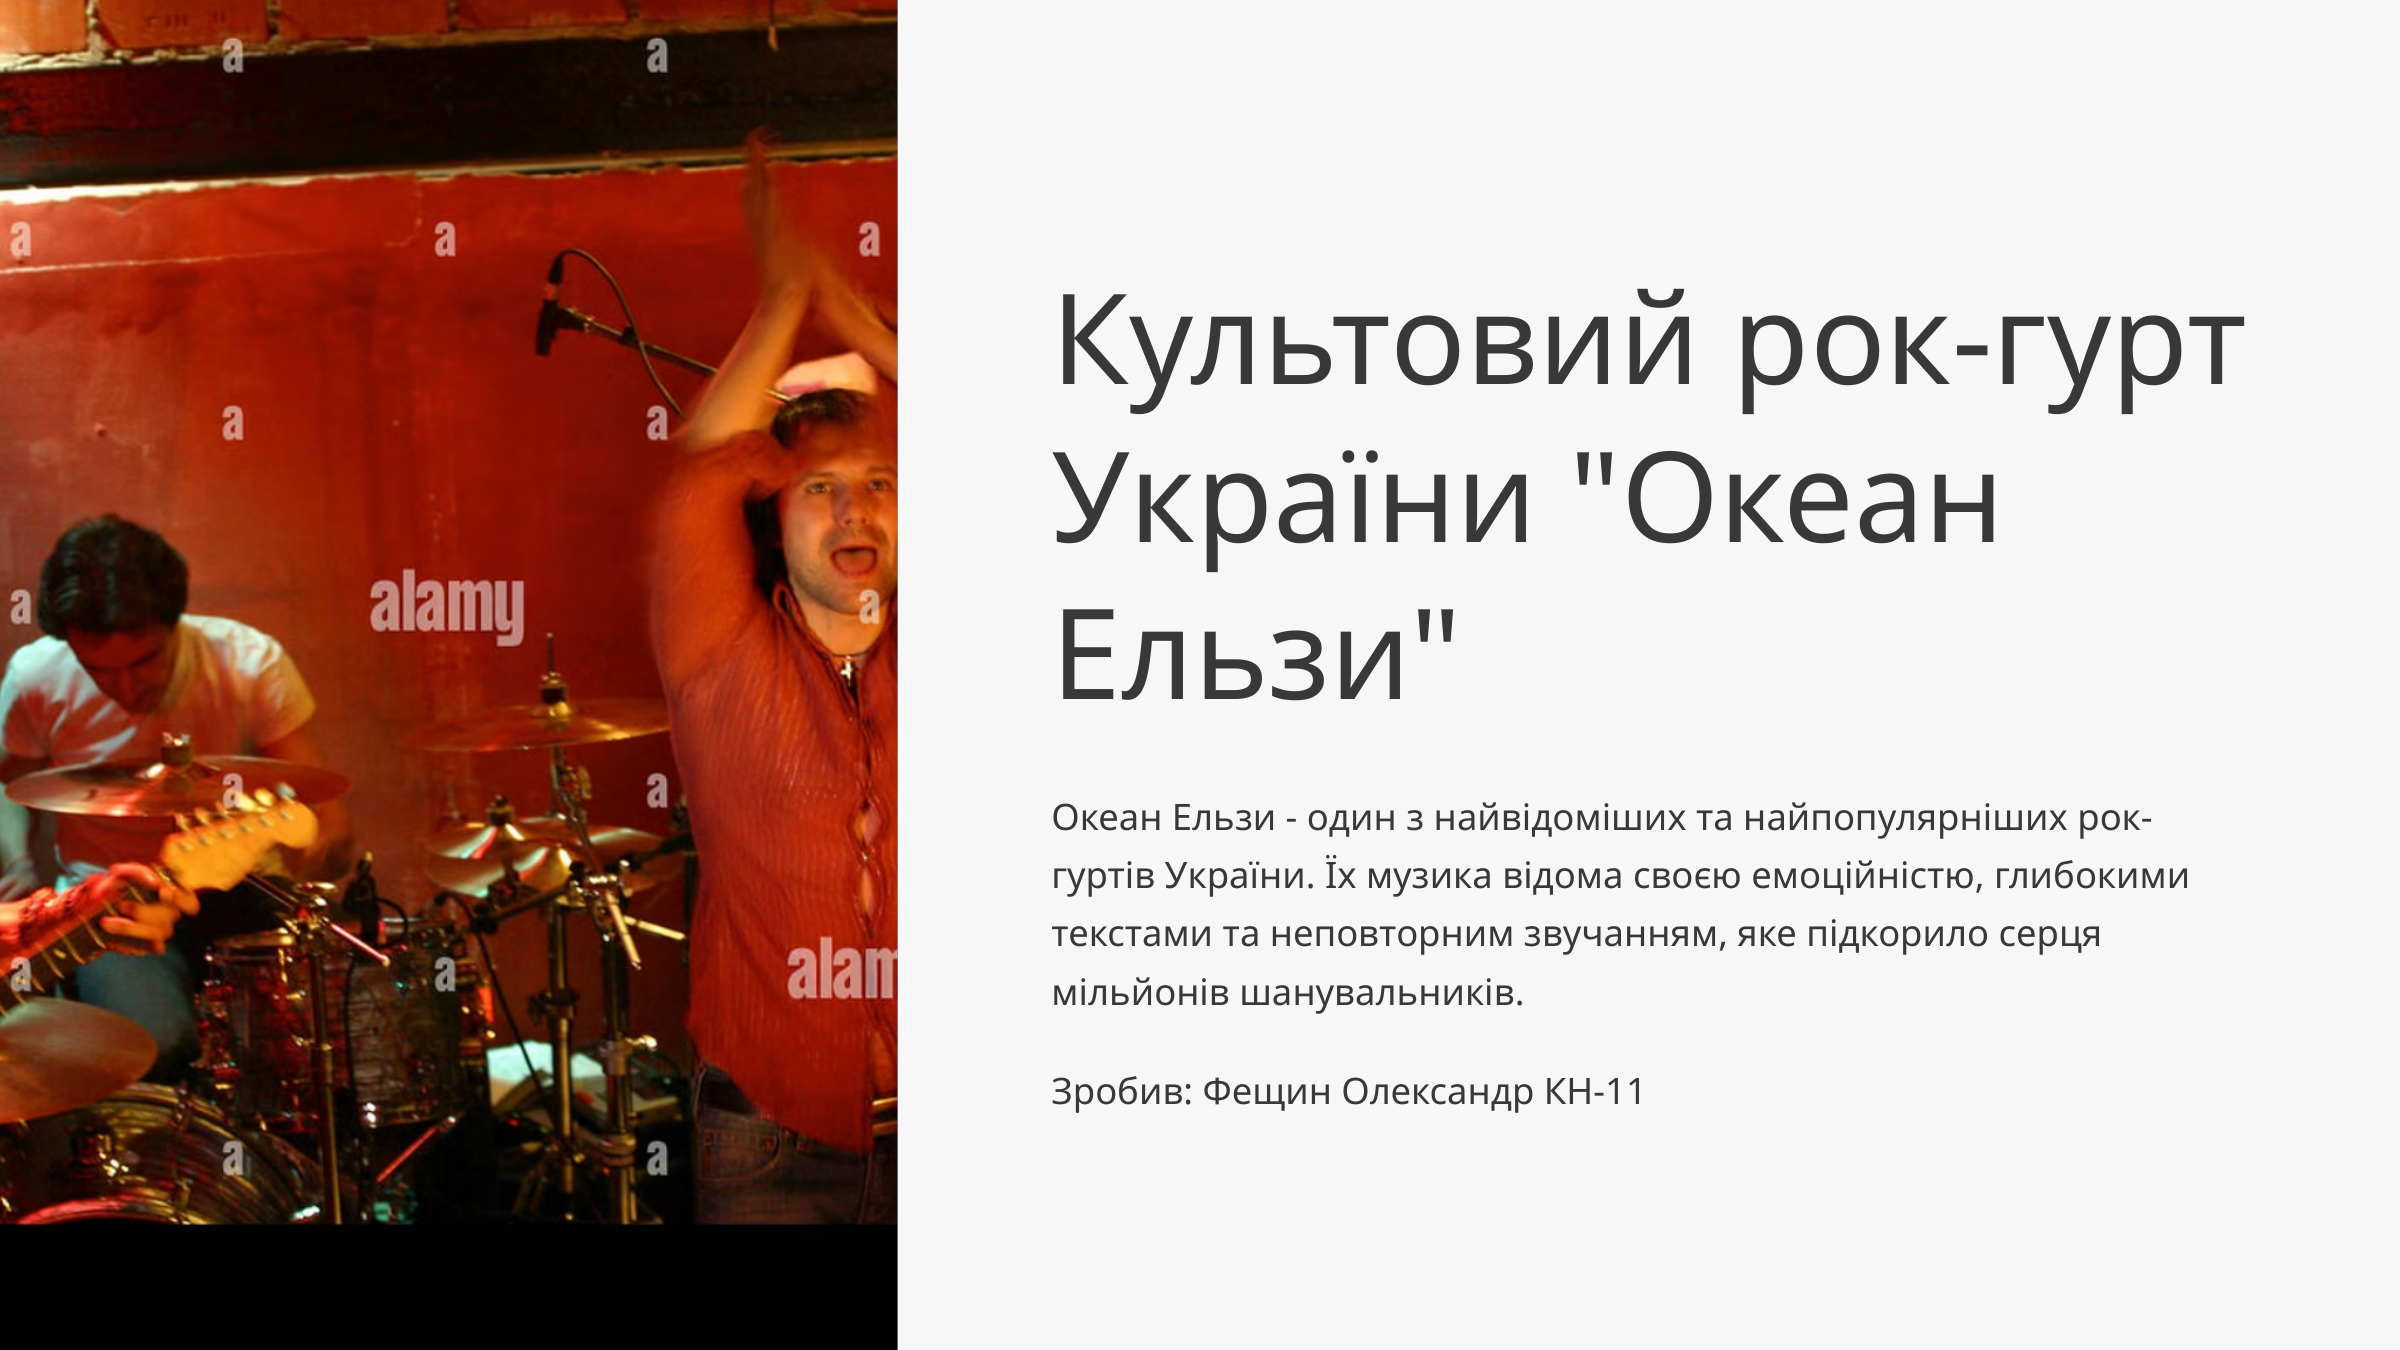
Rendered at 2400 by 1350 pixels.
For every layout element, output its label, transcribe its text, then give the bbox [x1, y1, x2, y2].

text_box Океан Ельзи - один з найвідоміших та найпопулярніших рок-гуртів України. Їх музика відома своєю емоційністю, глибокими текстами та неповторним звучанням, яке підкорило серця мільйонів шанувальників. [1036, 771, 2264, 1006]
text_box [899, 0, 2400, 1350]
text_box Культовий рок-гурт України "Океан Ельзи" [1036, 245, 2264, 718]
text_box Зробив: Фещин Олександр КН-11 [1036, 1046, 2264, 1105]
picture [0, 0, 899, 1350]
